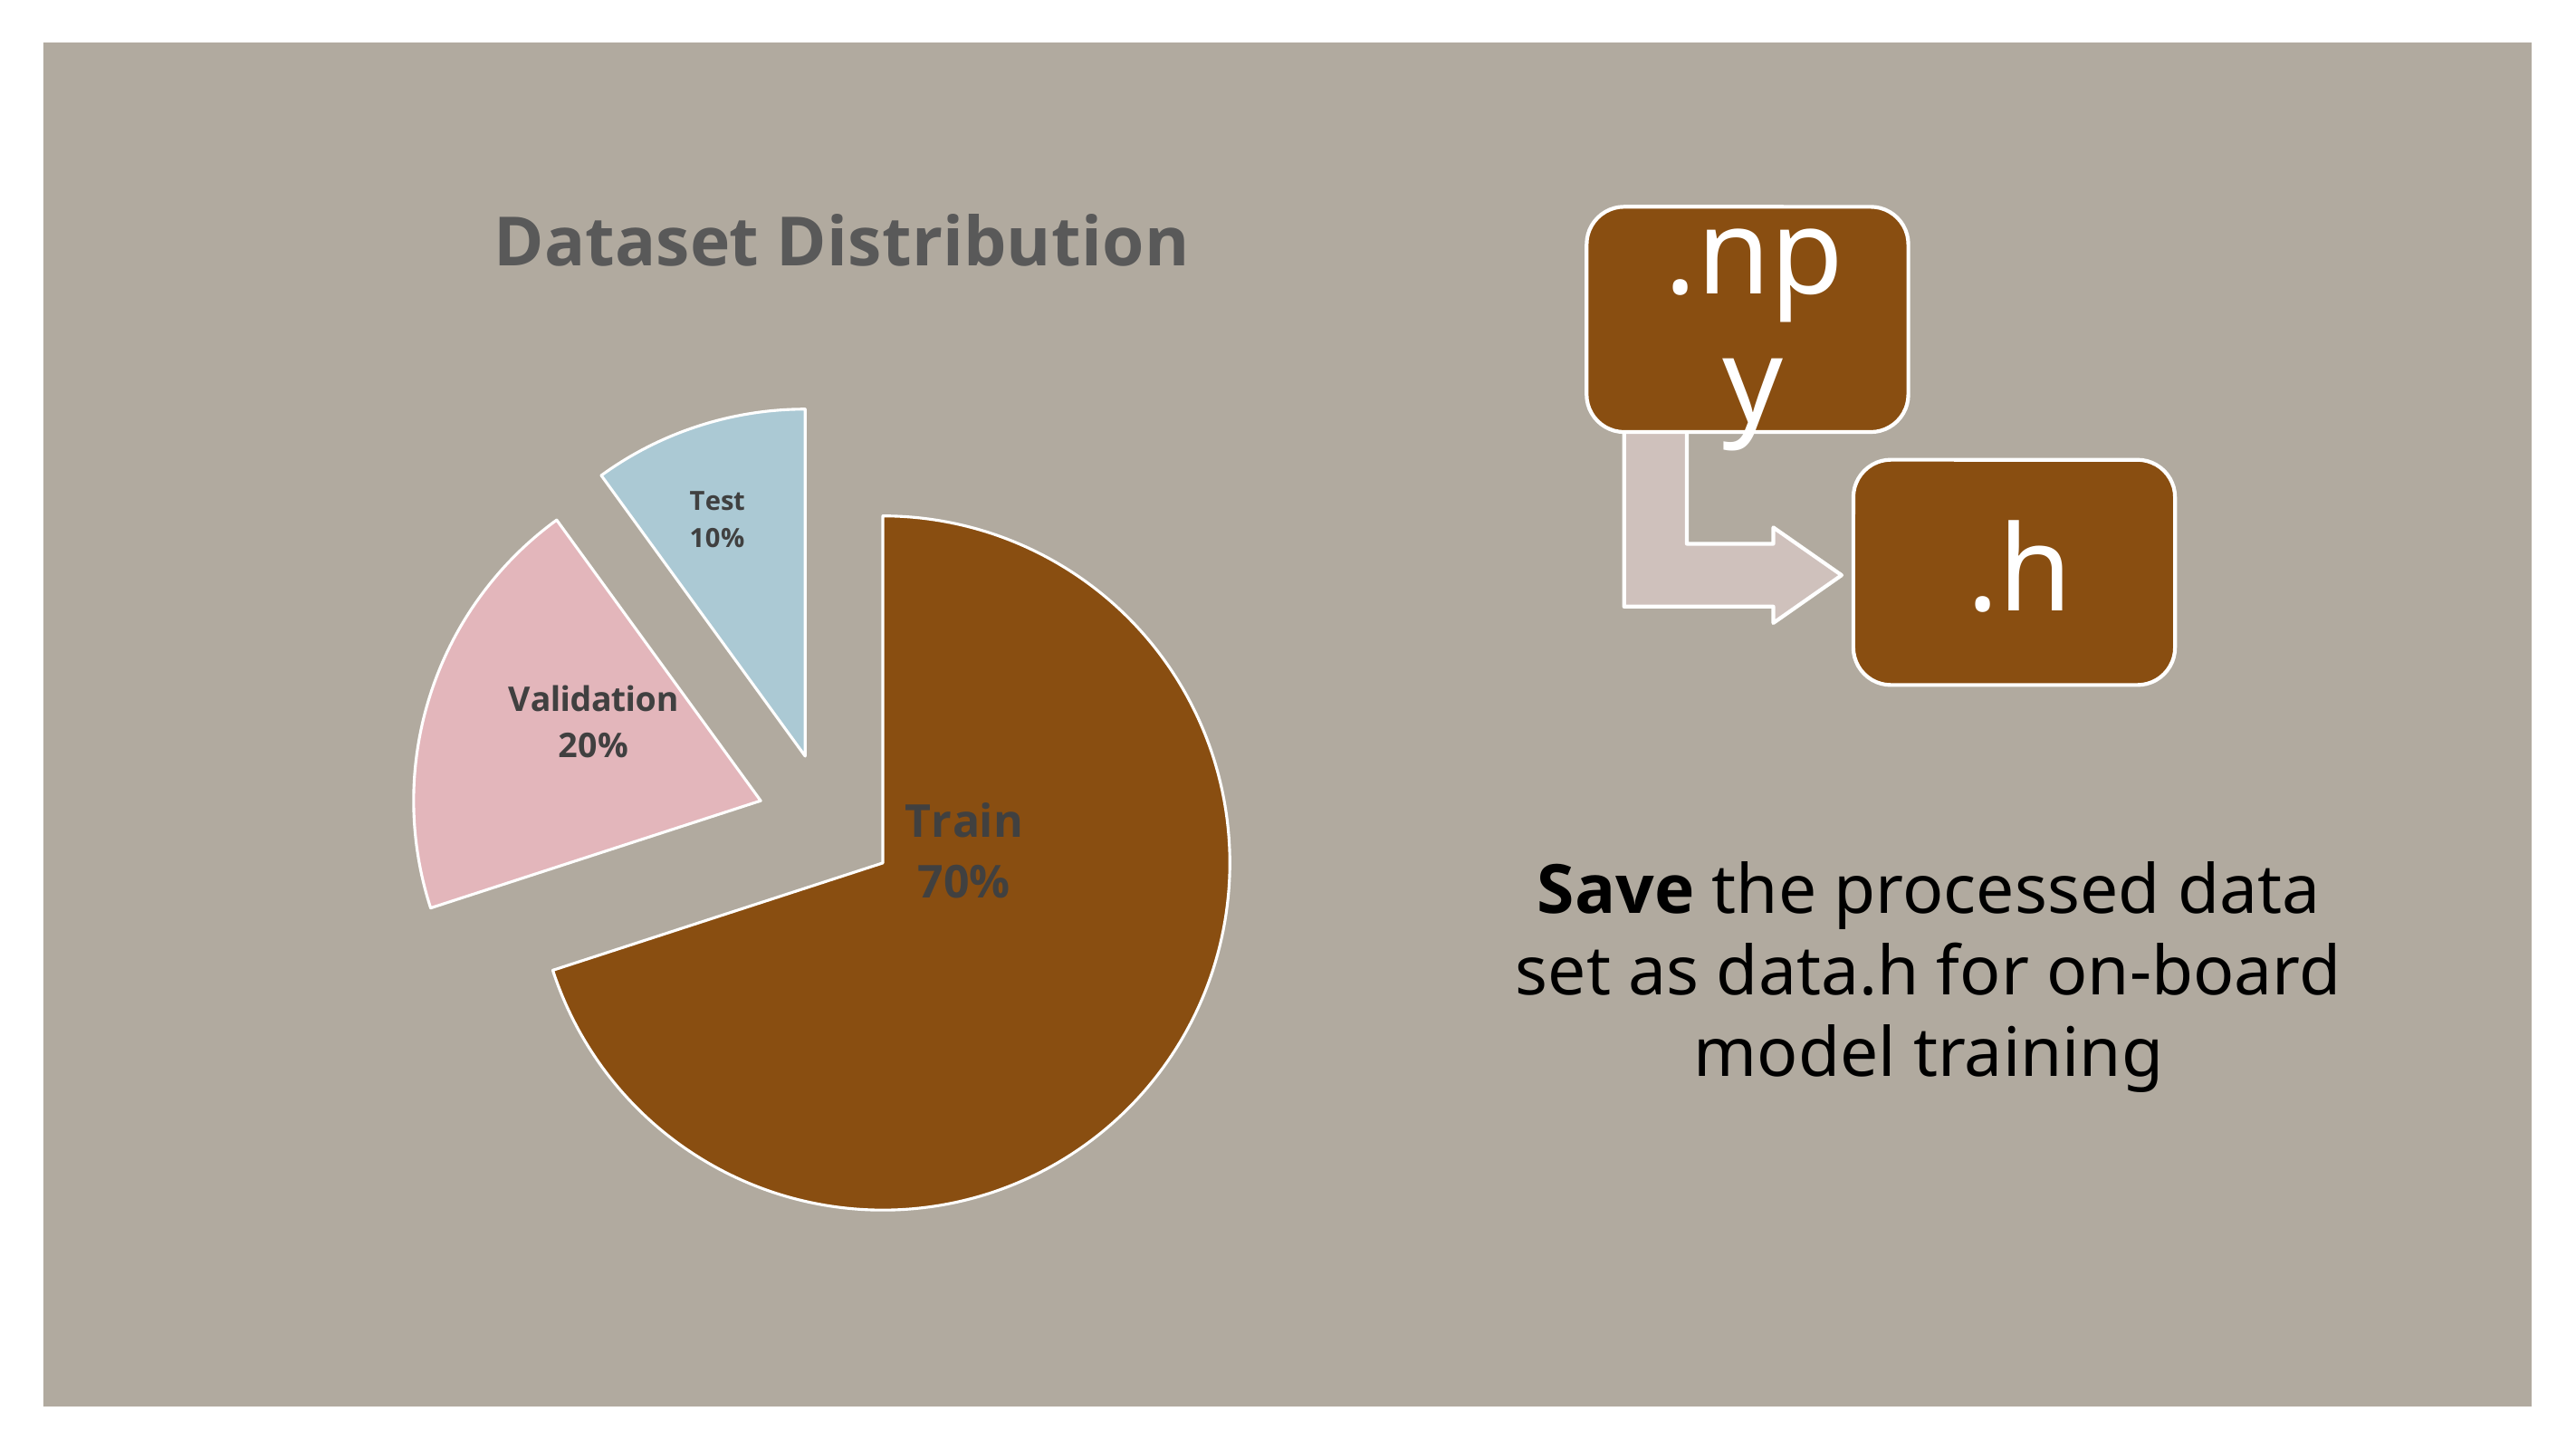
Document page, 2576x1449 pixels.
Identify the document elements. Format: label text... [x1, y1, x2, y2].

chart [60, 149, 1509, 1300]
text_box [1288, 205, 2475, 687]
text_box Save the processed data set as data.h for on-board model training [1516, 838, 2373, 1098]
